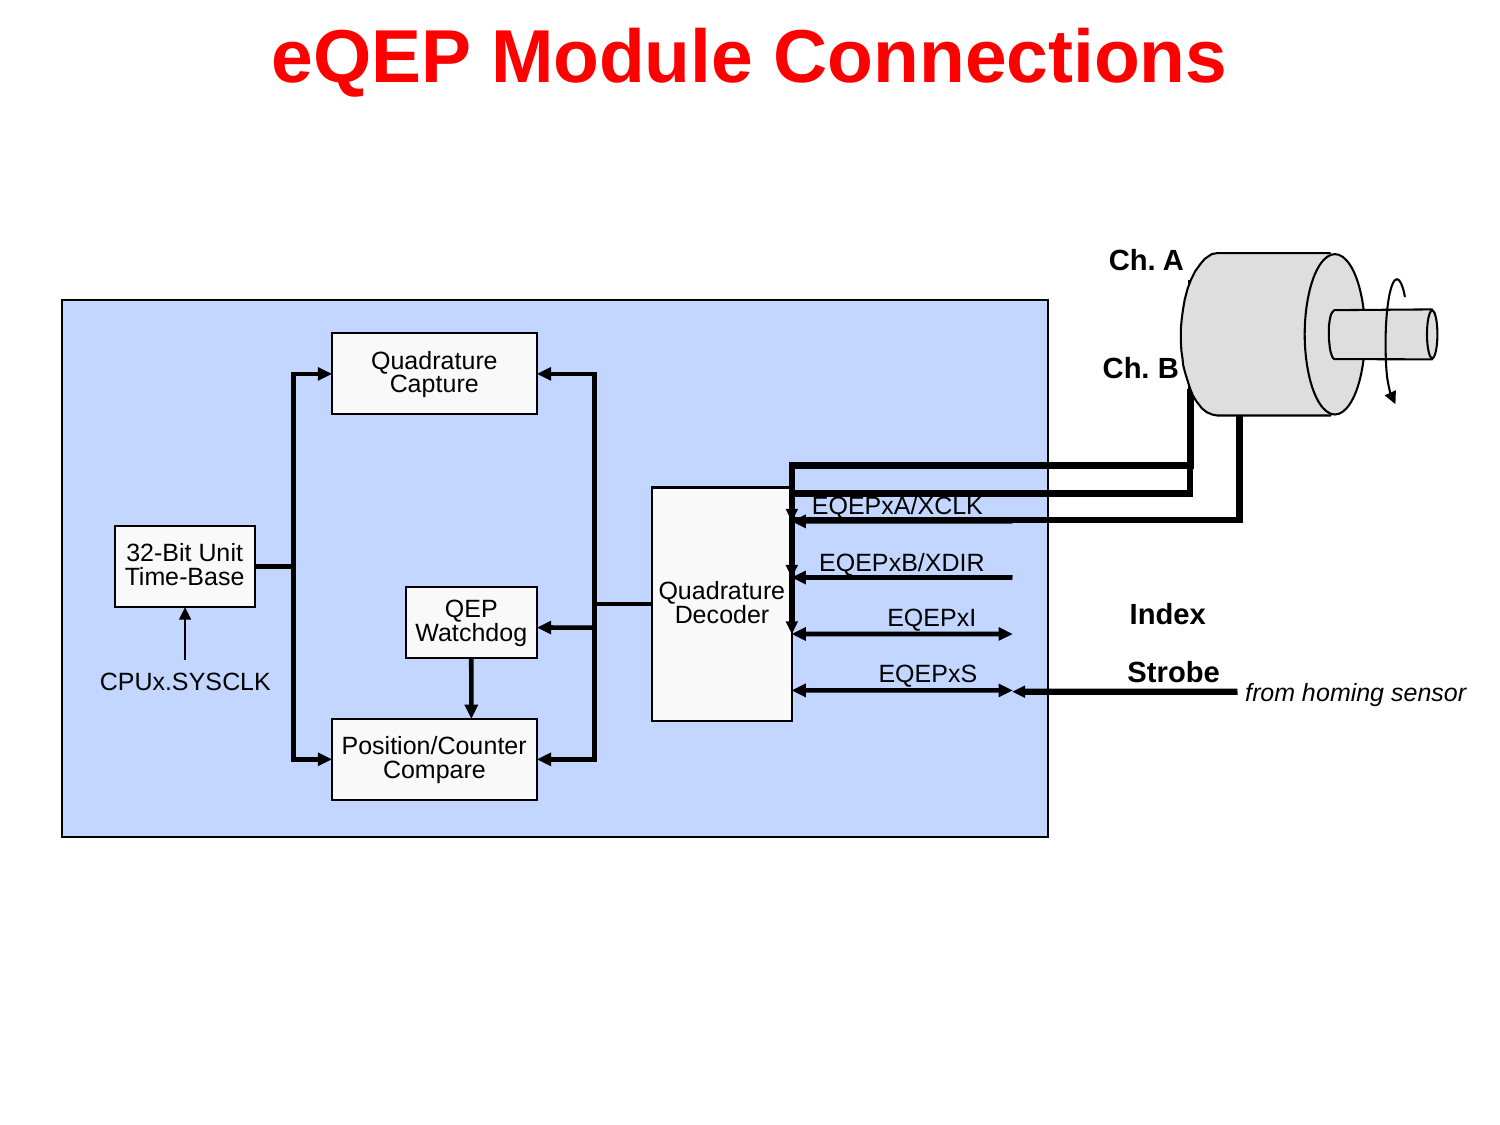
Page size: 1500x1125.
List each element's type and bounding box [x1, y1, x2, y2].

title [0, 0, 1500, 122]
text_box [62, 233, 1482, 838]
